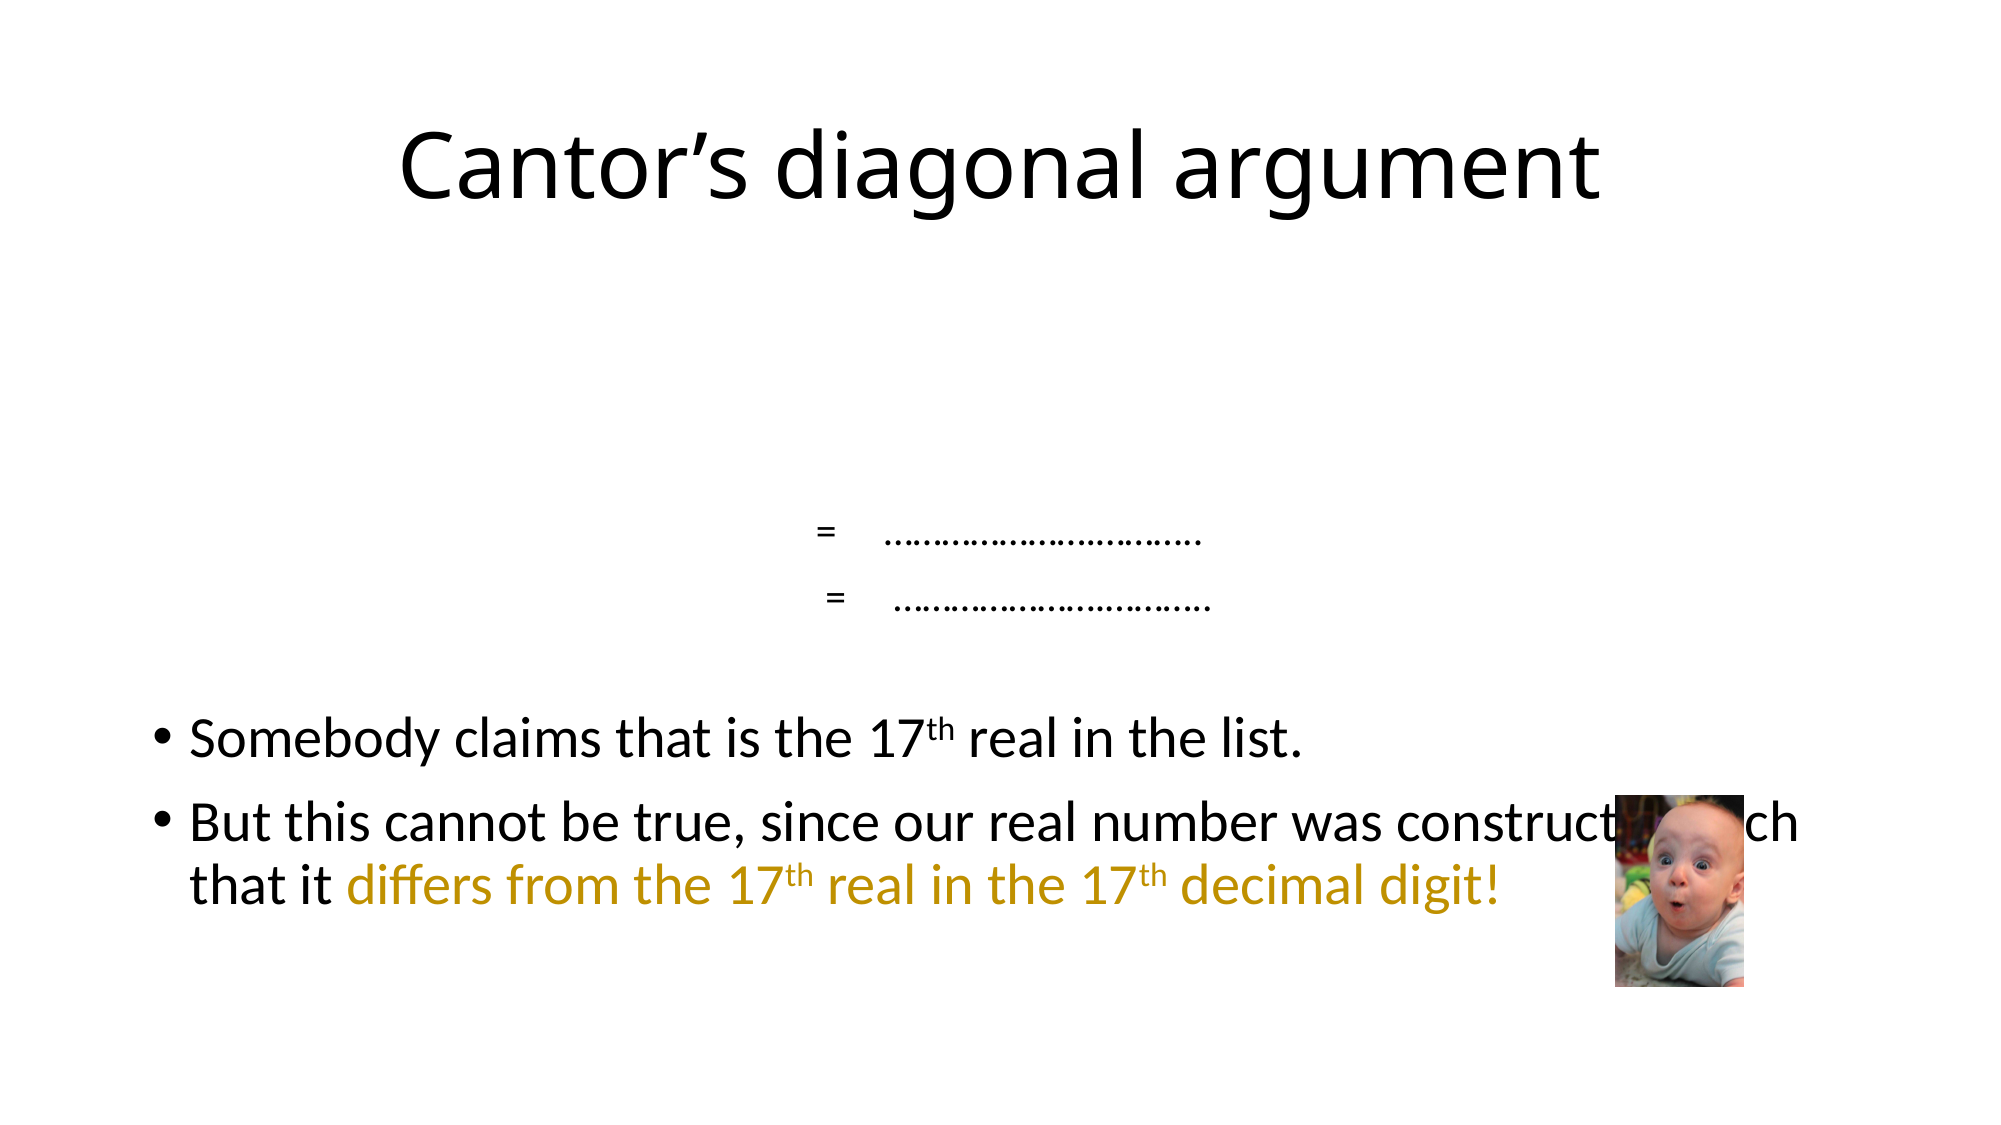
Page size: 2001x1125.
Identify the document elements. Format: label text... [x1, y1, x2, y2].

picture [1615, 795, 1744, 987]
title Cantor’s diagonal argument [137, 59, 1863, 278]
